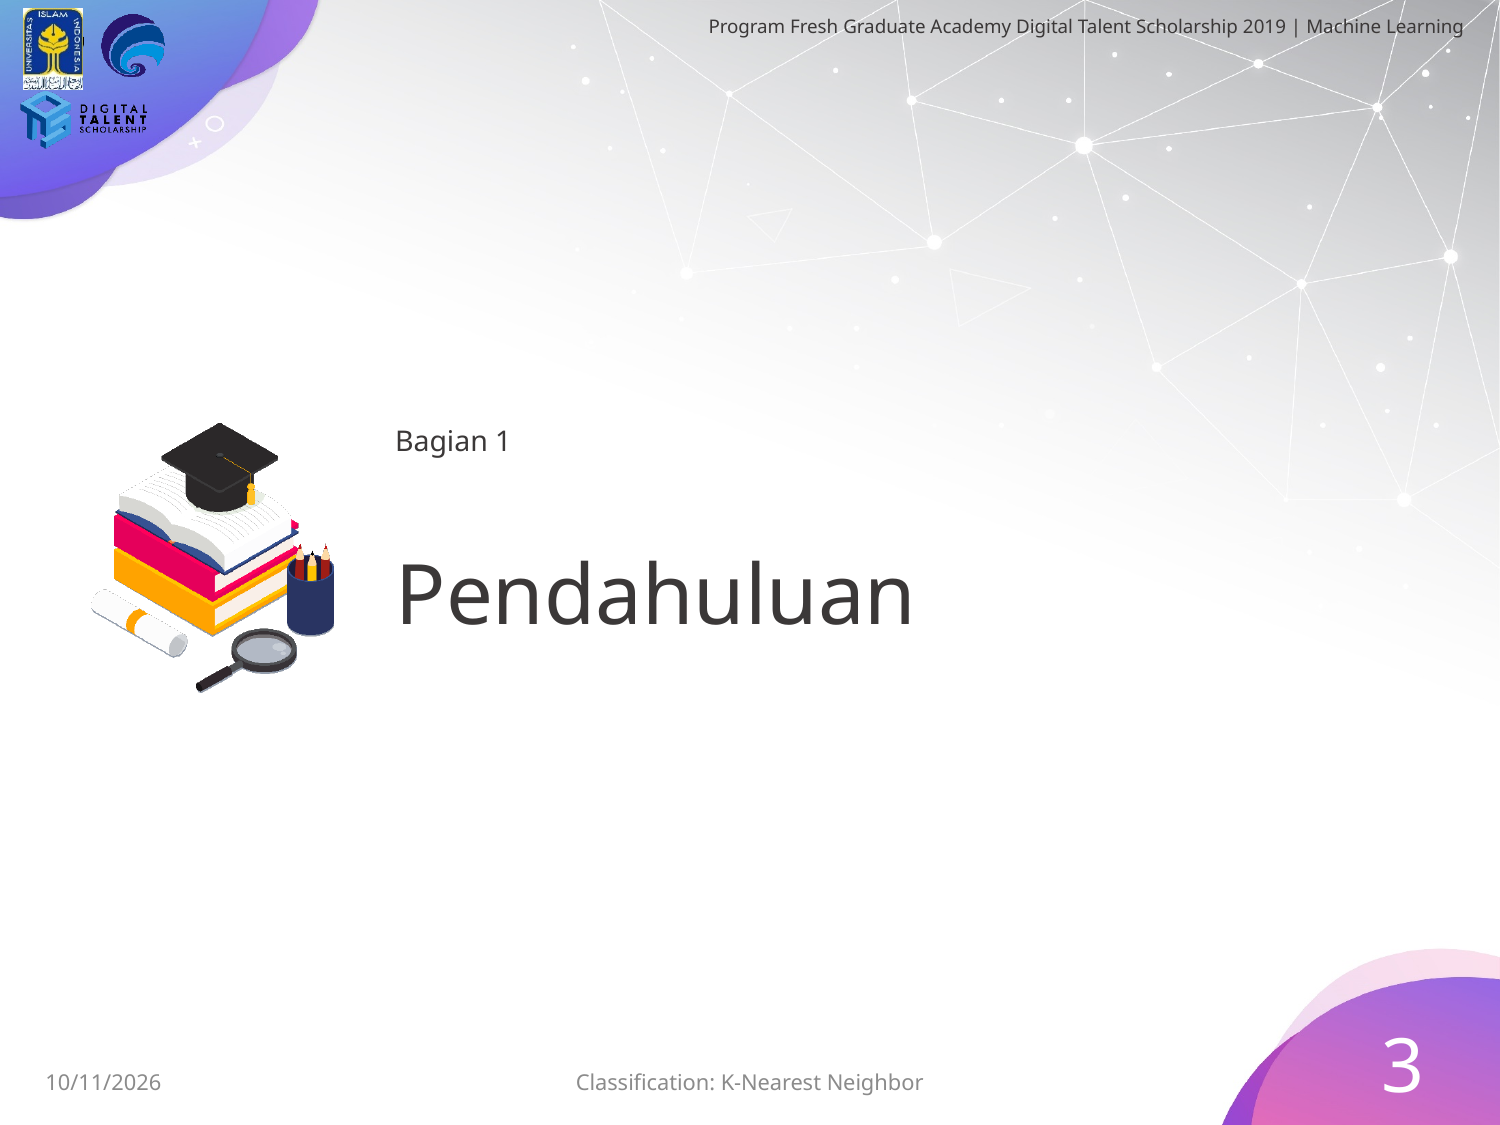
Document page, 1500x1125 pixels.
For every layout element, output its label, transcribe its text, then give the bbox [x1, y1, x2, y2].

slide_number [30, 1053, 272, 1114]
picture [0, 0, 1500, 1125]
title Pendahuluan [380, 483, 1396, 700]
slide_number 3 [1327, 1023, 1478, 1114]
list Bagian 1 [380, 415, 1396, 465]
footer Classification: K-Nearest Neighbor [382, 1053, 1118, 1114]
